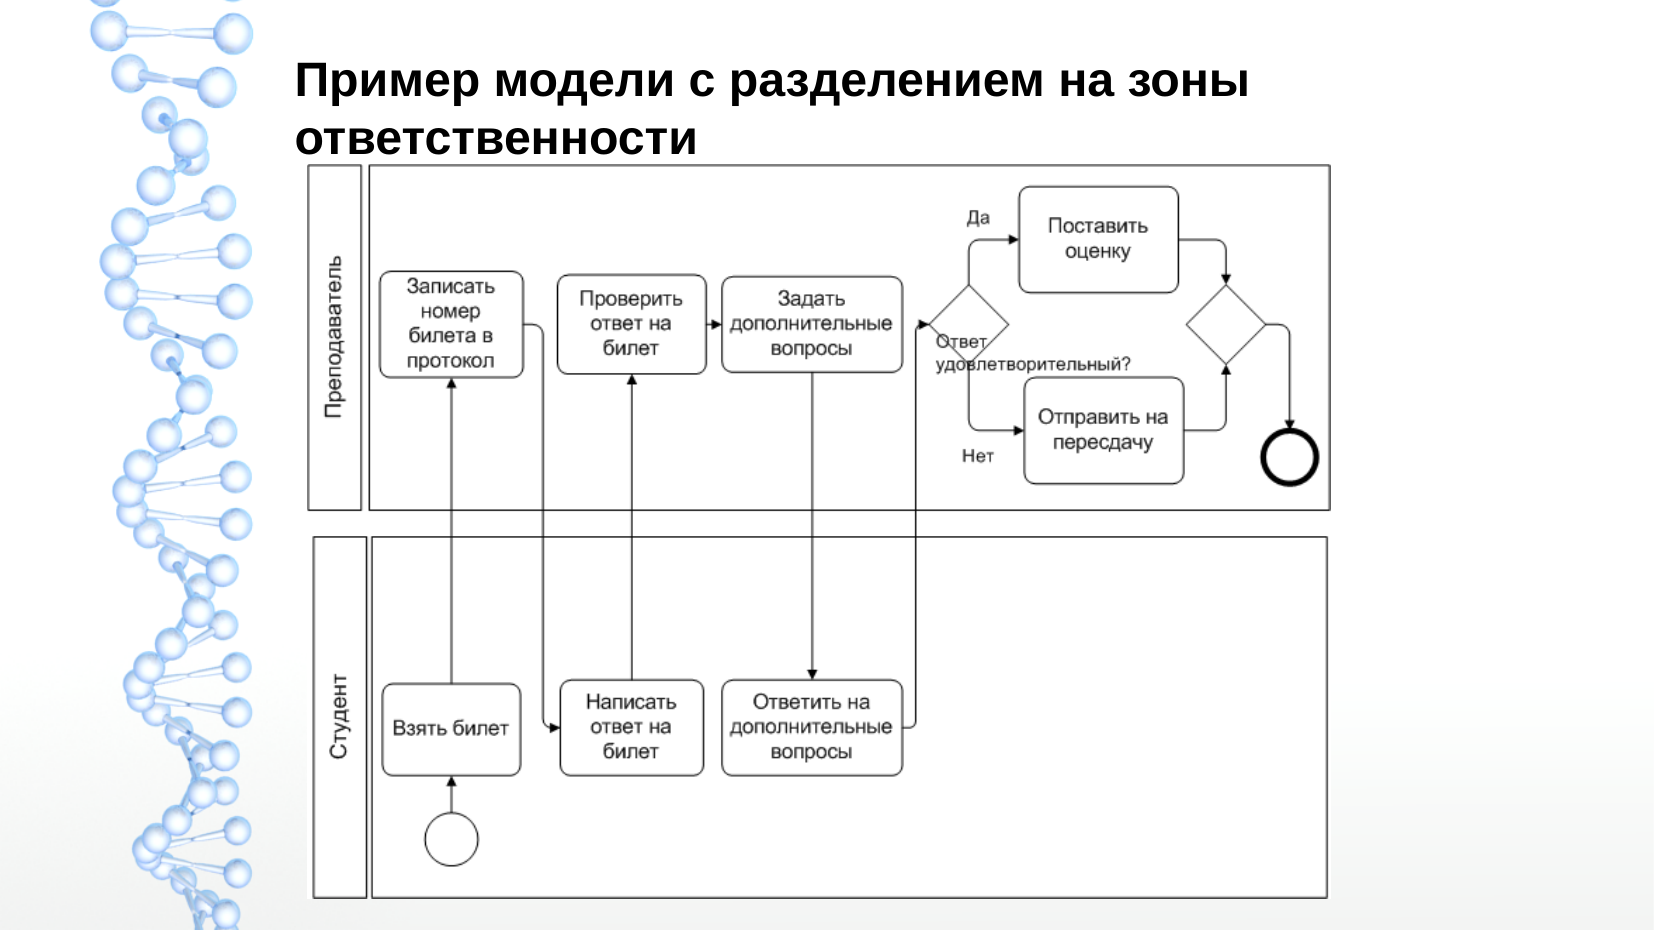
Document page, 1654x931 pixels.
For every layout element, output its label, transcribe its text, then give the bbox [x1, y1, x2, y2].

picture [0, 0, 1654, 930]
title Пример модели с разделением на зоны ответственности [282, 29, 1399, 185]
